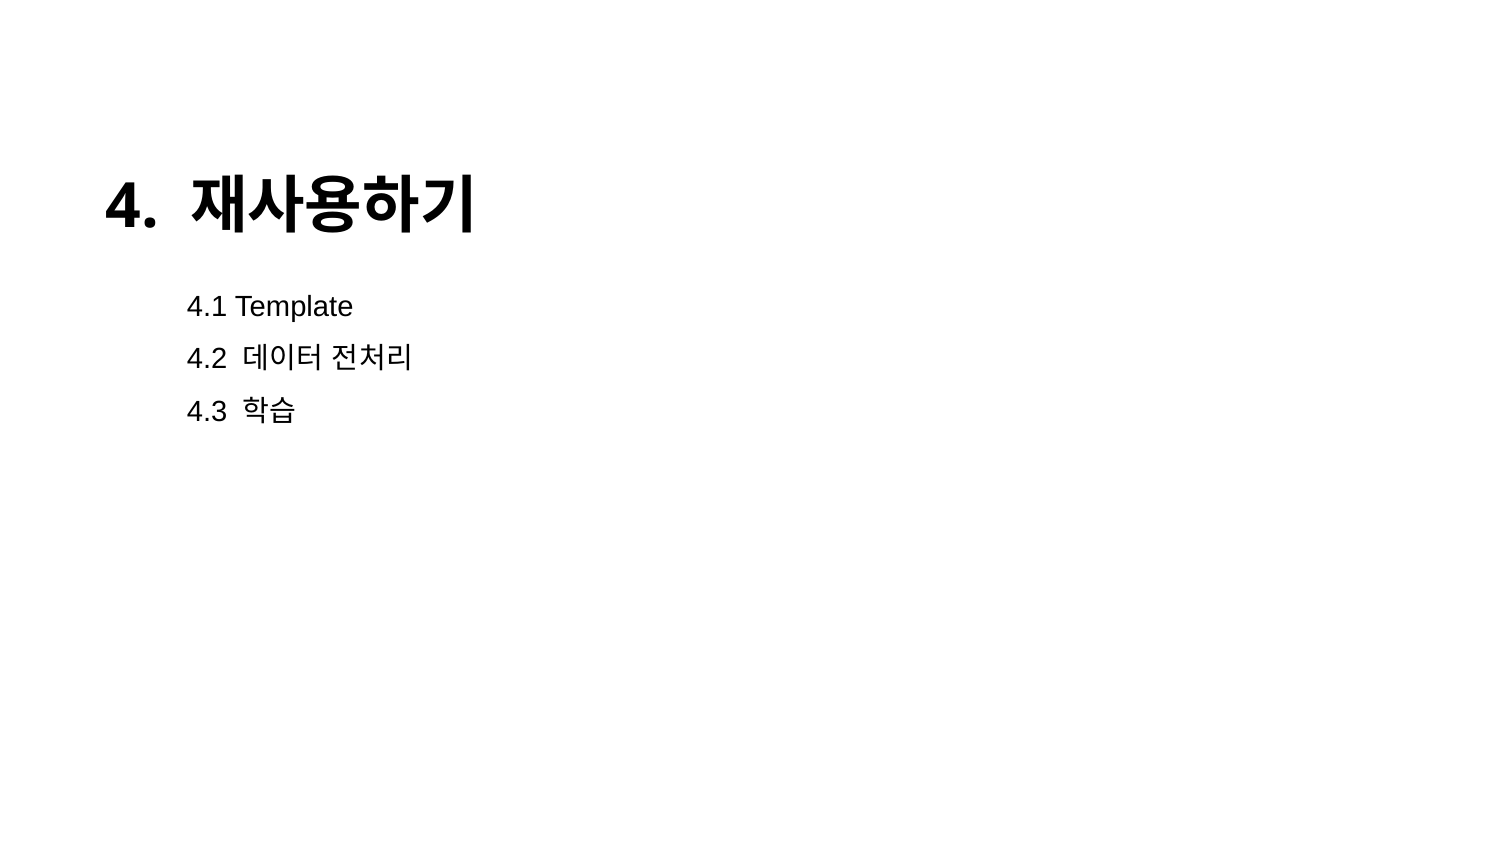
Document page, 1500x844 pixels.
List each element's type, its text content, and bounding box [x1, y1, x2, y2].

title 4. 재사용하기 [94, 159, 1500, 265]
text_box 4.1 Template 4.2 데이터 전처리 4.3 학습 [163, 262, 1468, 435]
